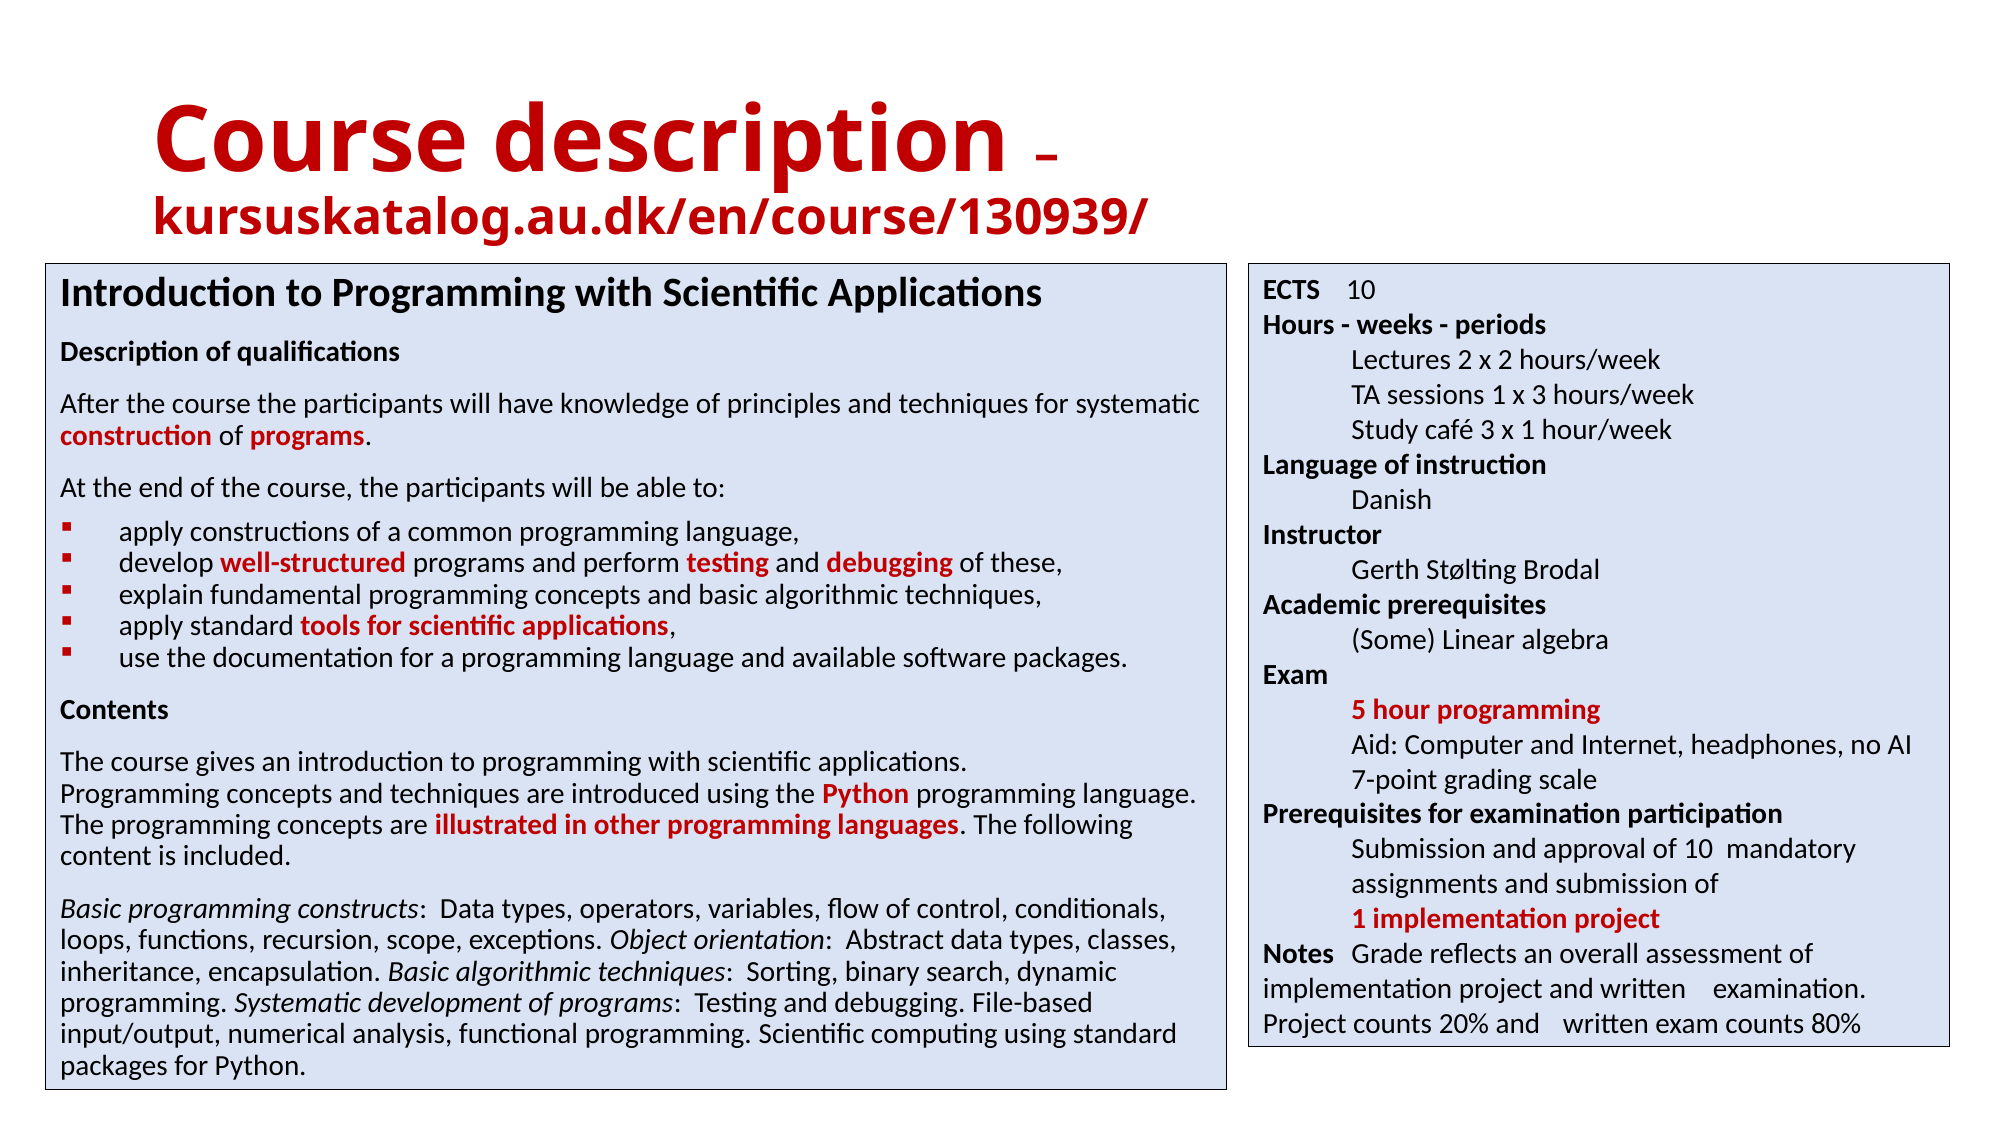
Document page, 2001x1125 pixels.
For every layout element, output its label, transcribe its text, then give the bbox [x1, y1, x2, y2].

list Introduction to Programming with Scientific Applications Description of qualifications After the course the participants will have knowledge of principles and techniques for systematic construction of programs. At the end of the course, the participants will be able to: apply constructions of a common programming language, develop well-structured programs and perform testing and debugging of these, explain fundamental programming concepts and basic algorithmic techniques, apply standard tools for scientific applications, use the documentation for a programming language and available software packages. Contents The course gives an introduction to programming with scientific applications. Programming concepts and techniques are introduced using the Python programming language. The programming concepts are illustrated in other programming languages. The following content is included. Basic programming constructs: Data types, operators, variables, flow of control, conditionals, loops, functions, recursion, scope, exceptions. Object orientation: Abstract data types, classes, inheritance, encapsulation. Basic algorithmic techniques: Sorting, binary search, dynamic programming. Systematic development of programs: Testing and debugging. File-based input/output, numerical analysis, functional programming. Scientific computing using standard packages for Python. [45, 263, 1227, 1090]
text_box ECTS 10 Hours - weeks - periods Lectures 2 x 2 hours/week TA sessions 1 x 3 hours/week Study café 3 x 1 hour/week Language of instruction Danish Instructor Gerth Stølting Brodal Academic prerequisites (Some) Linear algebra Exam 5 hour programming Aid: Computer and Internet, headphones, no AI 7-point grading scale Prerequisites for examination participation Submission and approval of 10 mandatory assignments and submission of 1 implementation project Notes Grade reflects an overall assessment of implementation project and written examination. Project counts 20% and written exam counts 80% [1248, 263, 1950, 1047]
title Course description – kursuskatalog.au.dk/en/course/130939/ [137, 59, 1863, 278]
